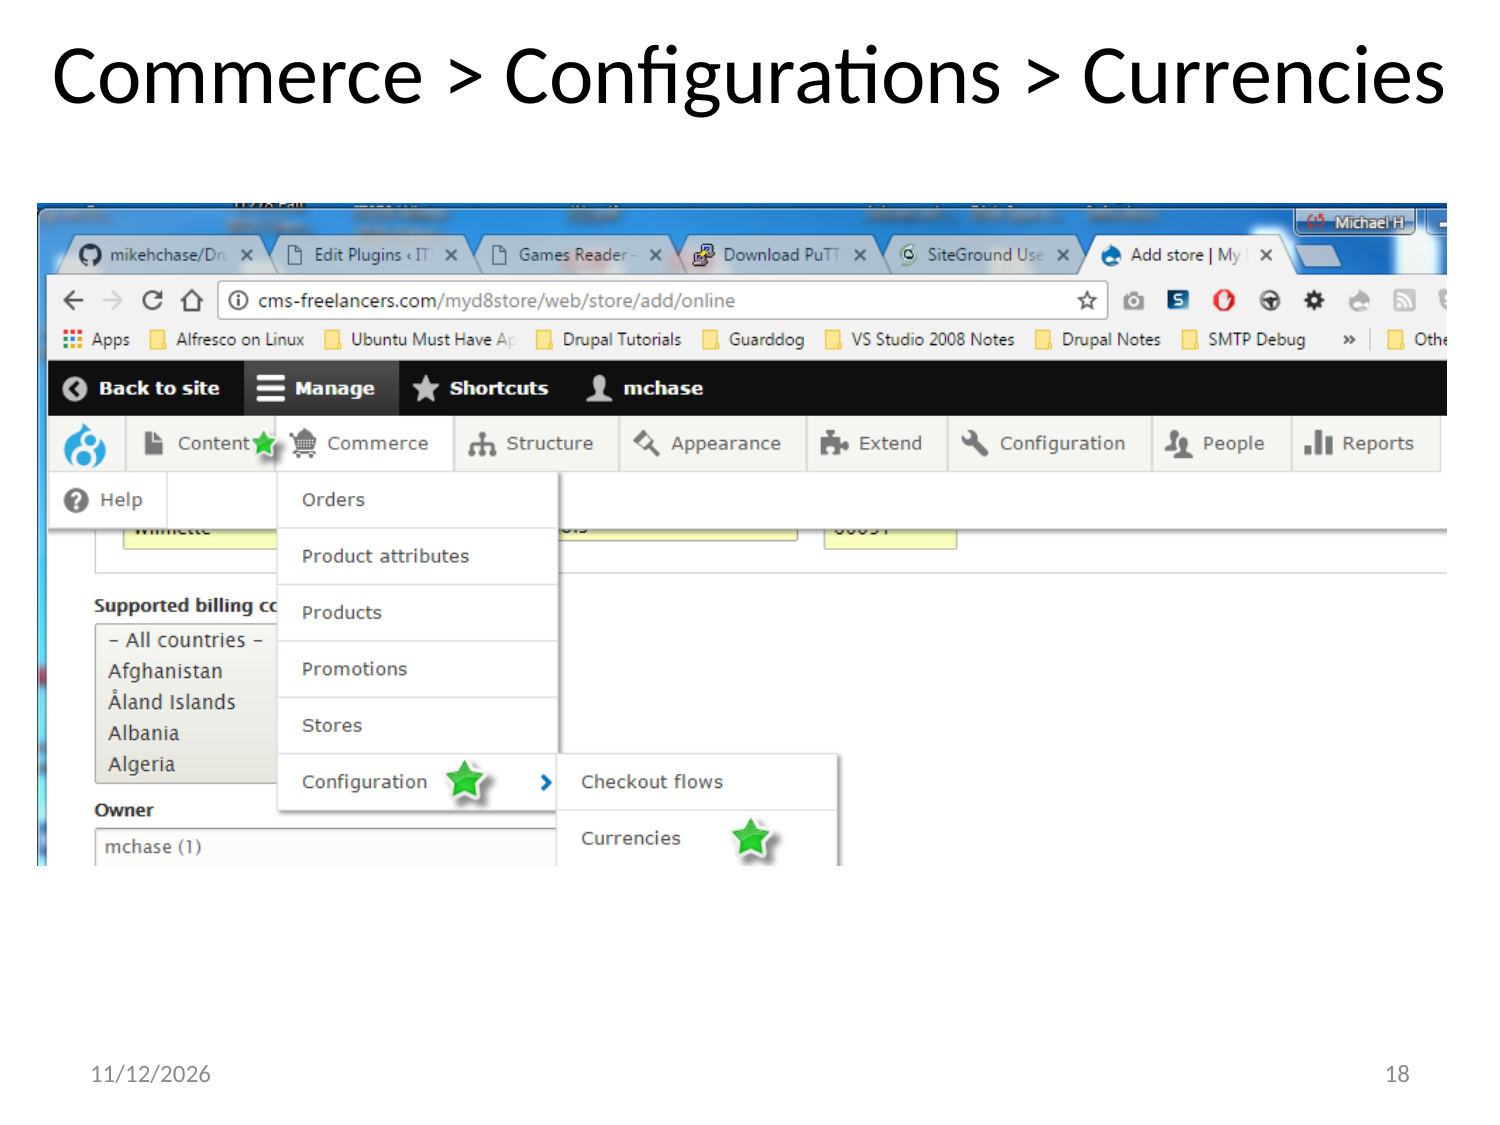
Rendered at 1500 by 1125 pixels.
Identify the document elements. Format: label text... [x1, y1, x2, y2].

title Commerce > Configurations > Currencies [0, 0, 1500, 140]
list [37, 203, 1447, 867]
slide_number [75, 1042, 425, 1103]
slide_number 18 [1074, 1042, 1425, 1103]
